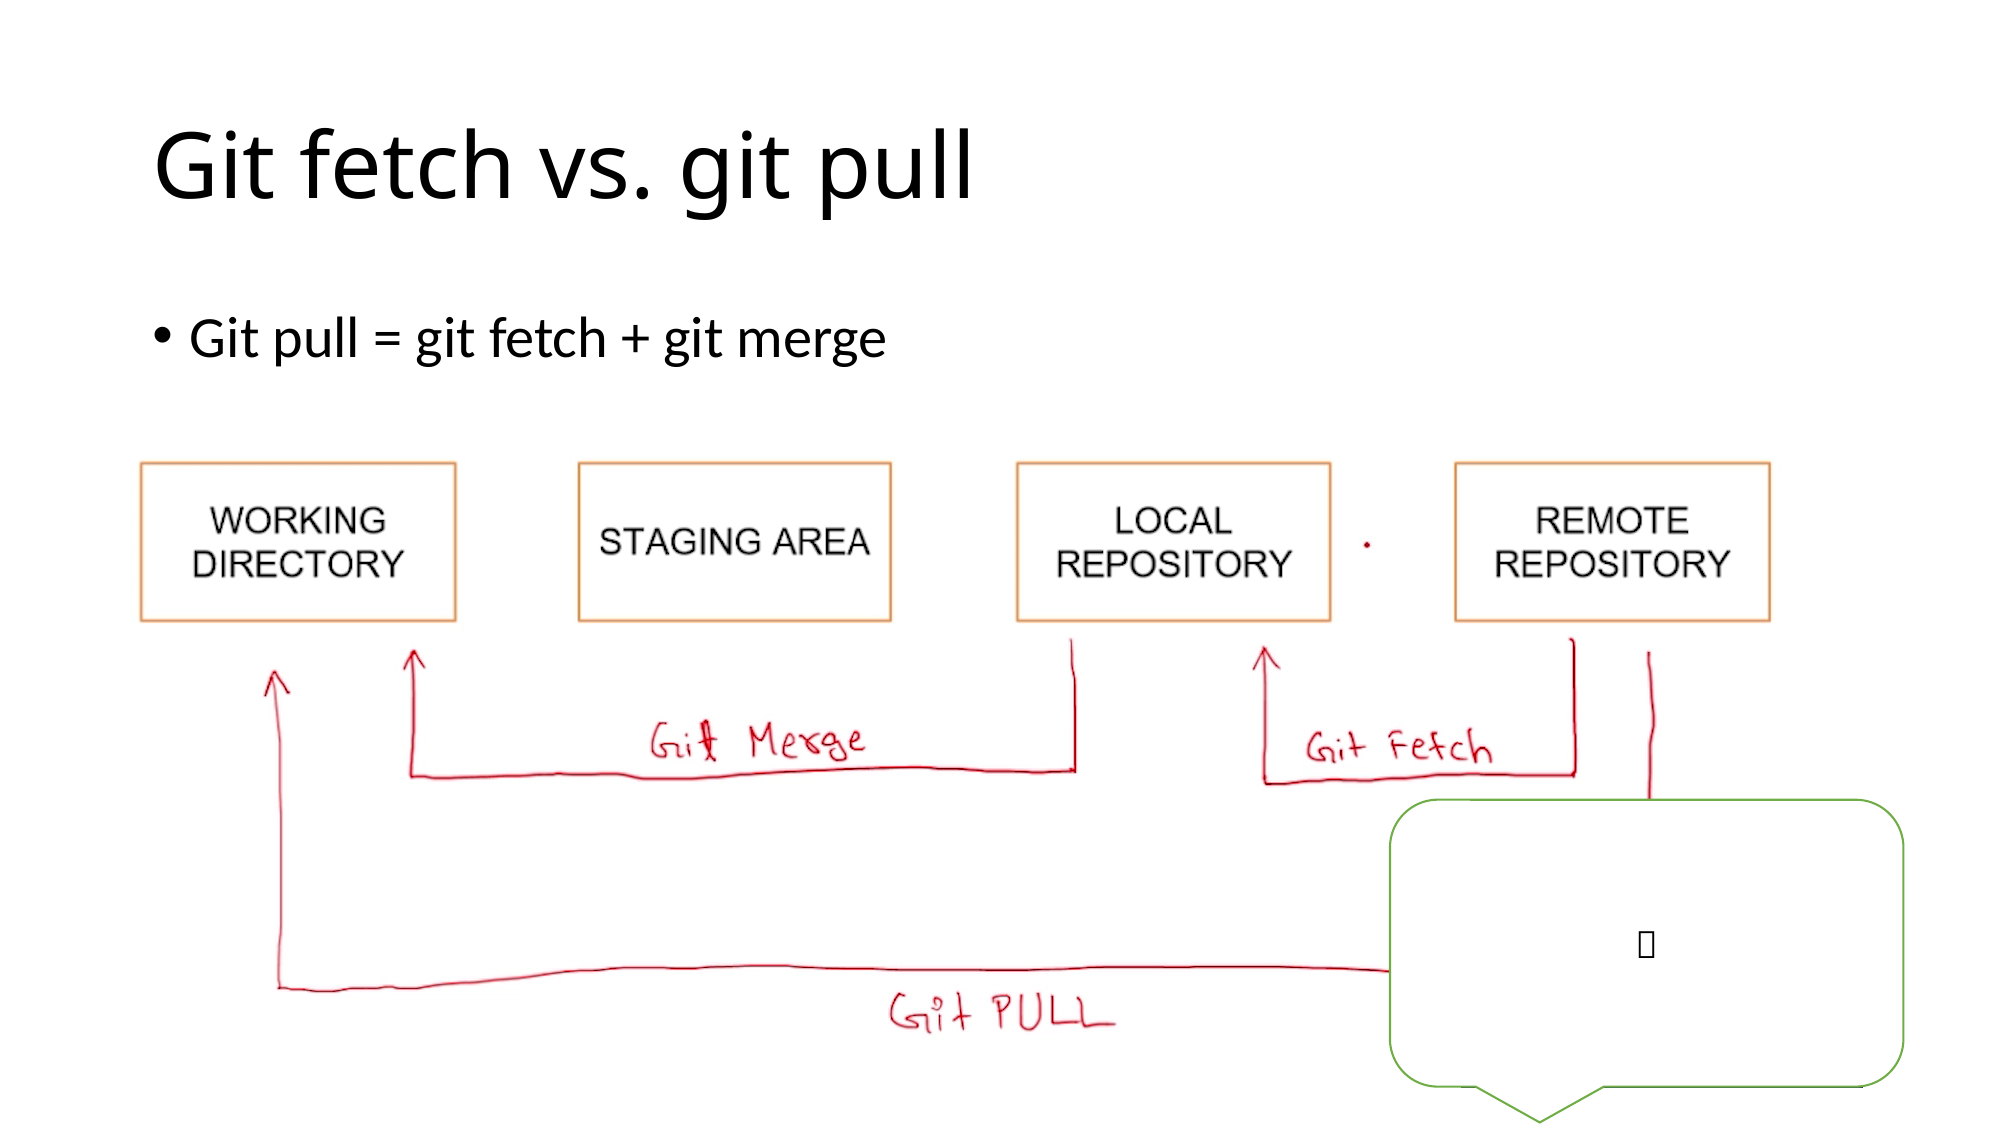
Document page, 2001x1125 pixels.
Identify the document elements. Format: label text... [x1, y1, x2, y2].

list Git pull = git fetch + git merge [137, 299, 1863, 399]
text_box  [1429, 799, 1905, 1124]
title Git fetch vs. git pull [137, 59, 1863, 278]
picture [96, 399, 1863, 1087]
